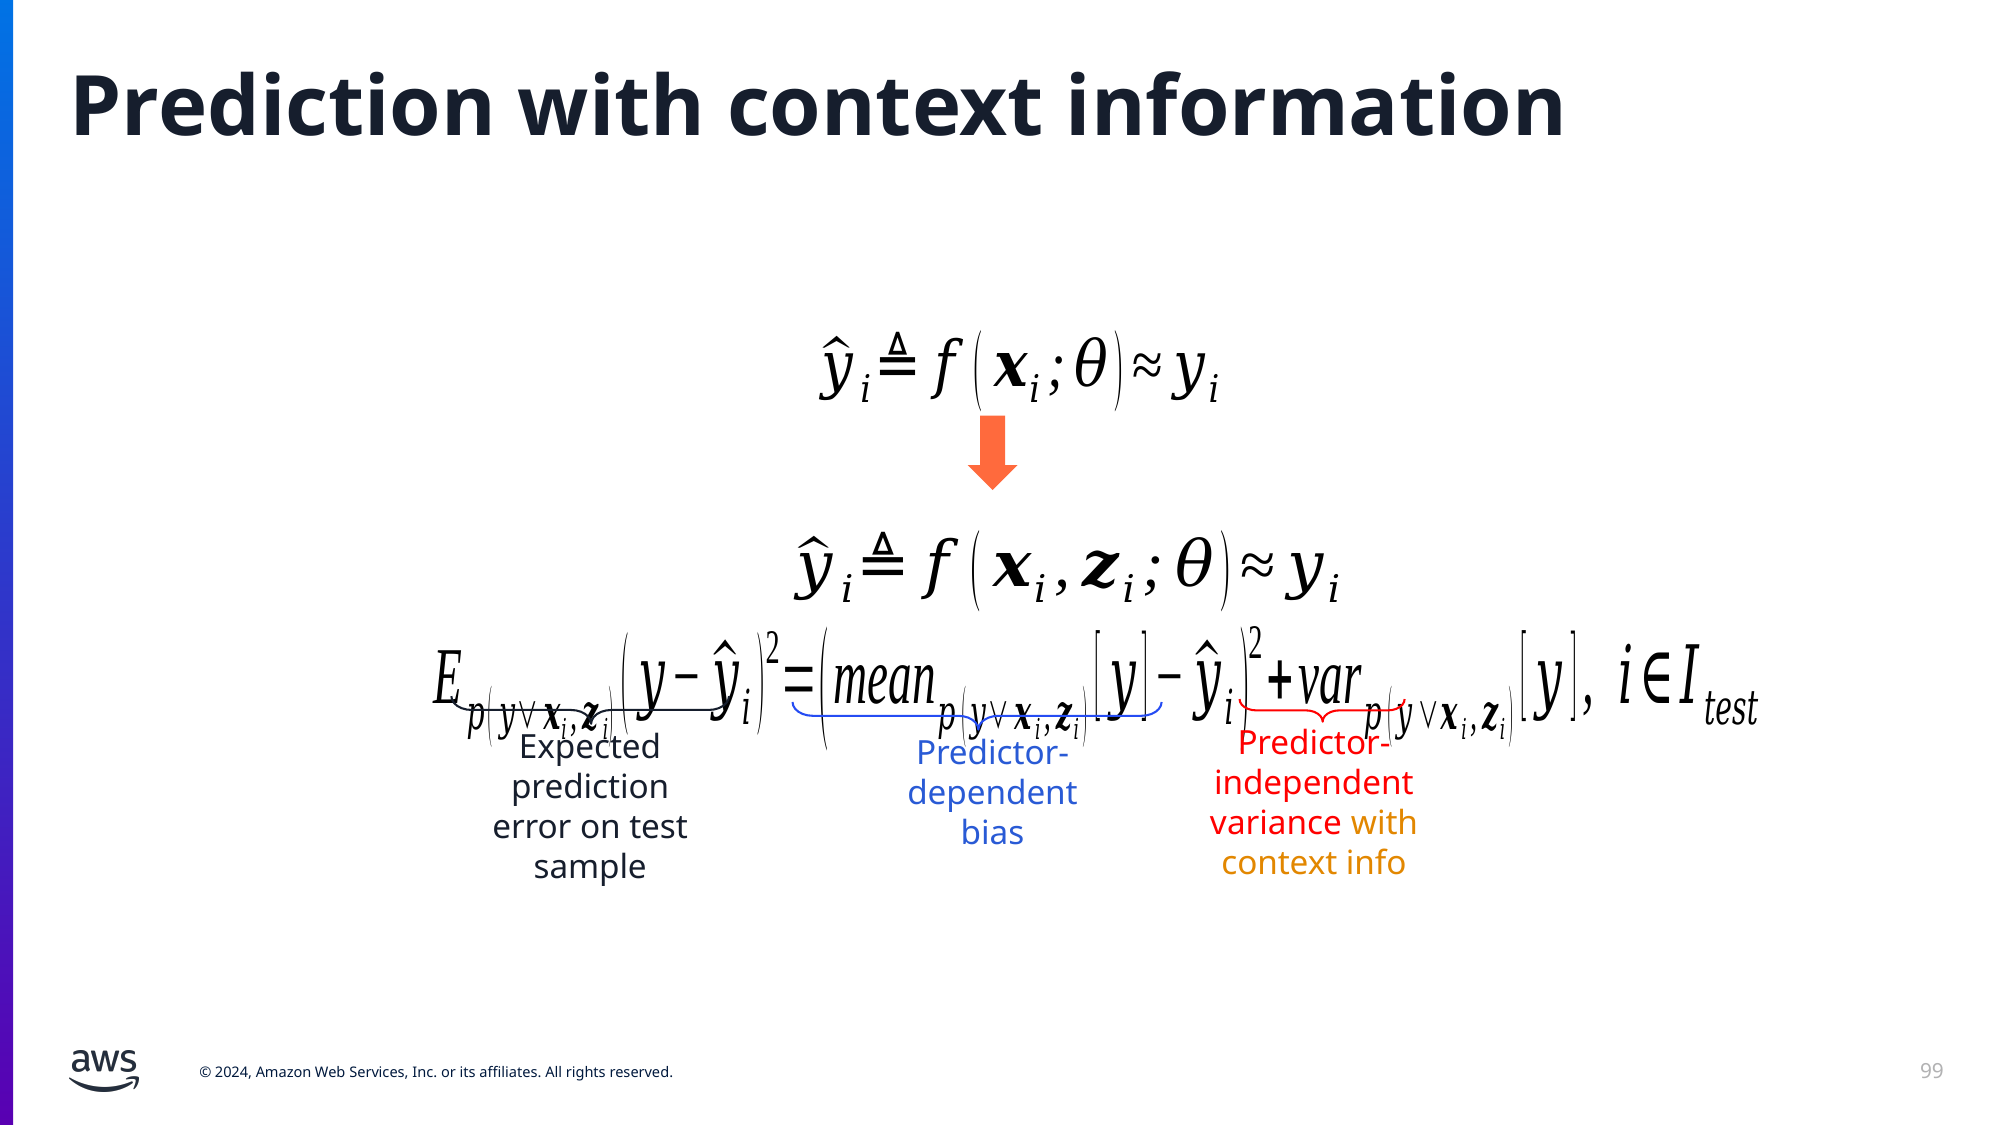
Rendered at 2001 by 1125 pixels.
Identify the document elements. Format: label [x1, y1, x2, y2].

picture [69, 1050, 139, 1092]
text_box [792, 701, 1162, 859]
title [69, 56, 1944, 163]
text_box [1182, 699, 1446, 889]
text_box [967, 415, 1018, 491]
text_box [451, 696, 729, 893]
slide_number [1493, 1041, 1944, 1102]
